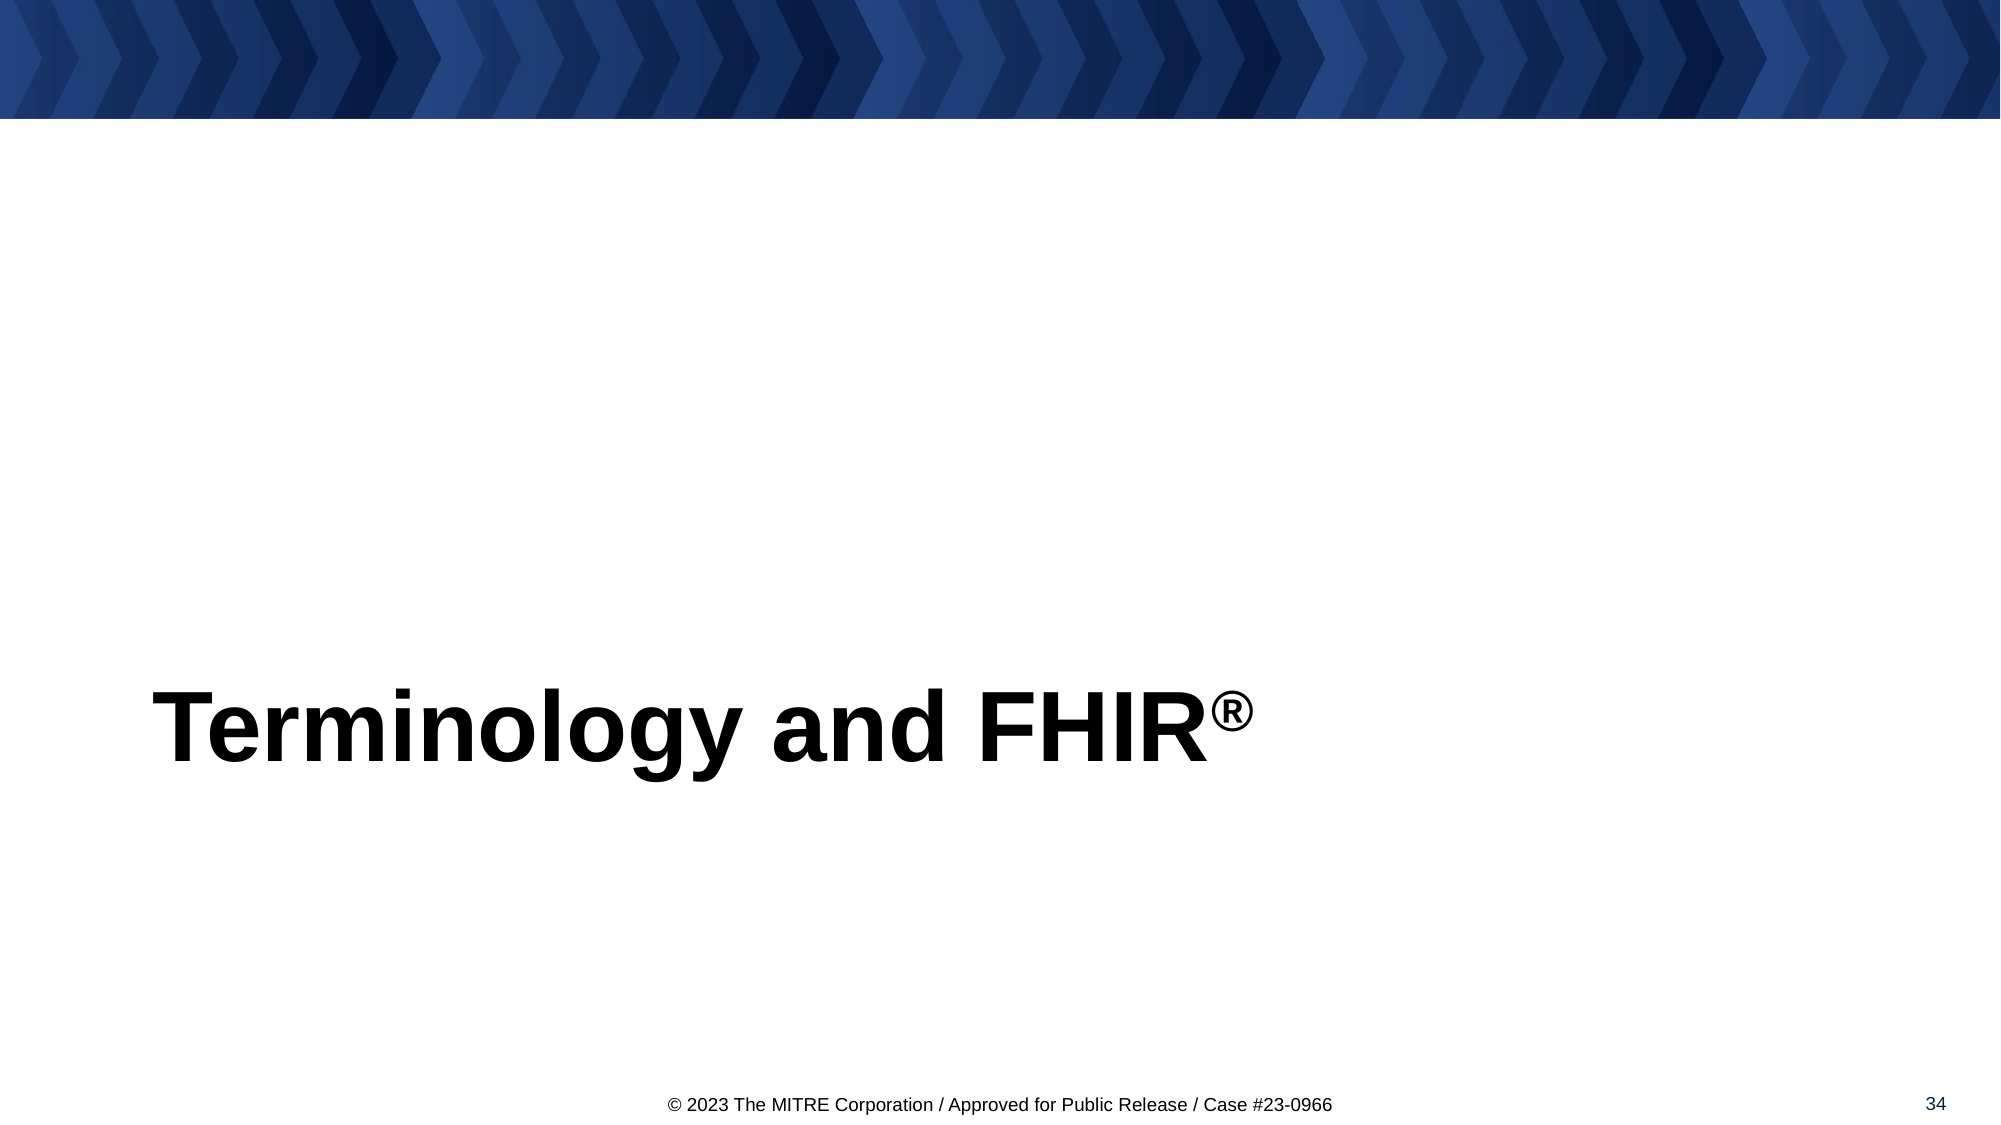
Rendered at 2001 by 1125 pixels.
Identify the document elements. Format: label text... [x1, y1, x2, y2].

title Terminology and FHIR® [137, 639, 1863, 819]
text_box 34 [1844, 1091, 1947, 1115]
picture [0, 0, 2001, 1125]
